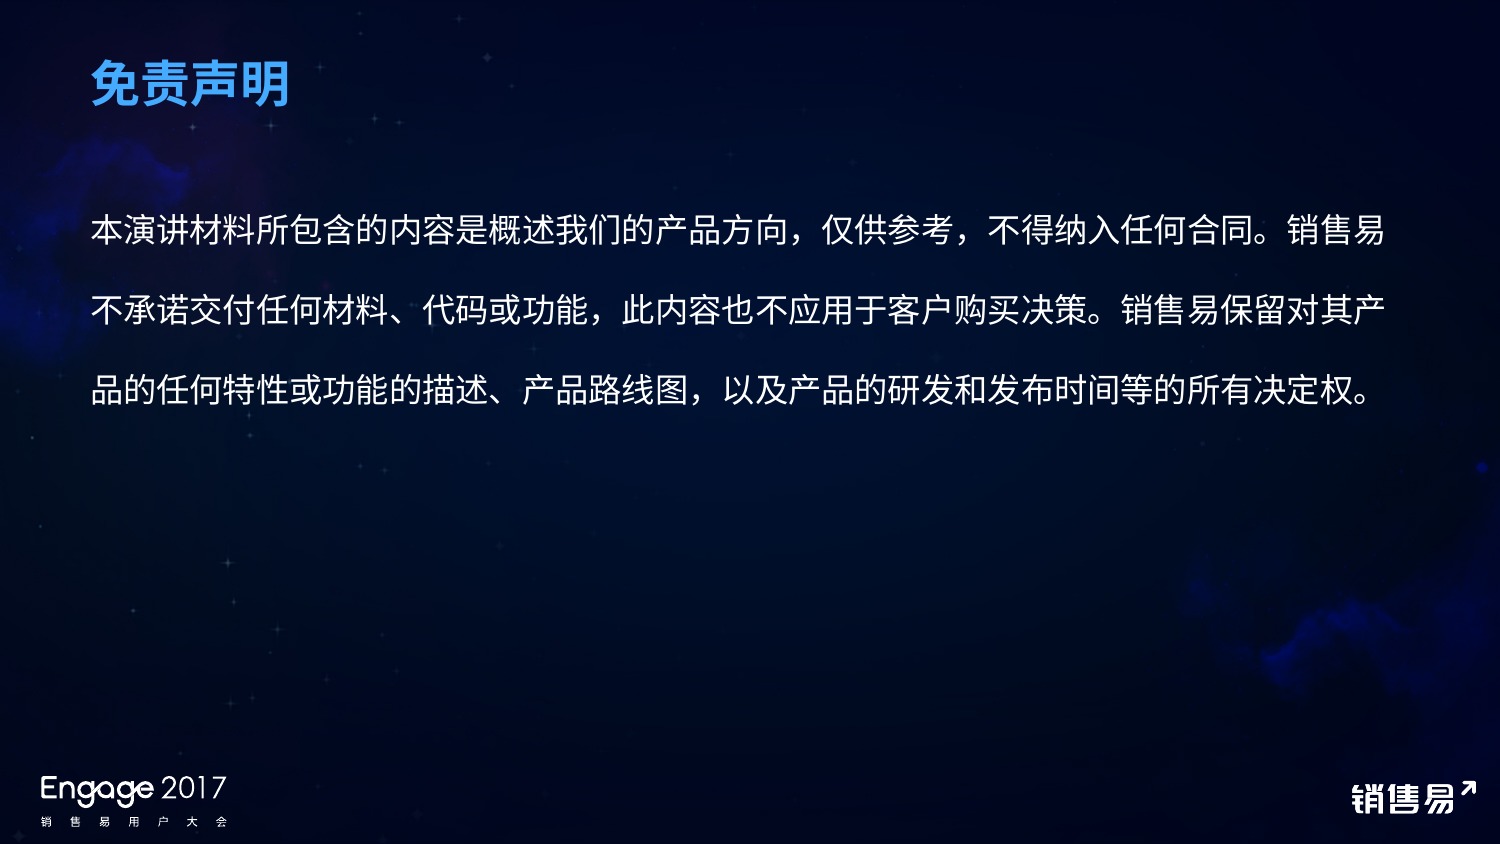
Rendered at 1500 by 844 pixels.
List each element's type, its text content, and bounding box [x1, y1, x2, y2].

title 免责声明 [74, 44, 1421, 129]
picture [0, 0, 1500, 844]
list 本演讲材料所包含的内容是概述我们的产品方向，仅供参考，不得纳入任何合同。销售易不承诺交付任何材料、代码或功能，此内容也不应用于客户购买决策。销售易保留对其产品的任何特性或功能的描述、产品路线图，以及产品的研发和发布时间等的所有决定权。 [75, 161, 1421, 760]
